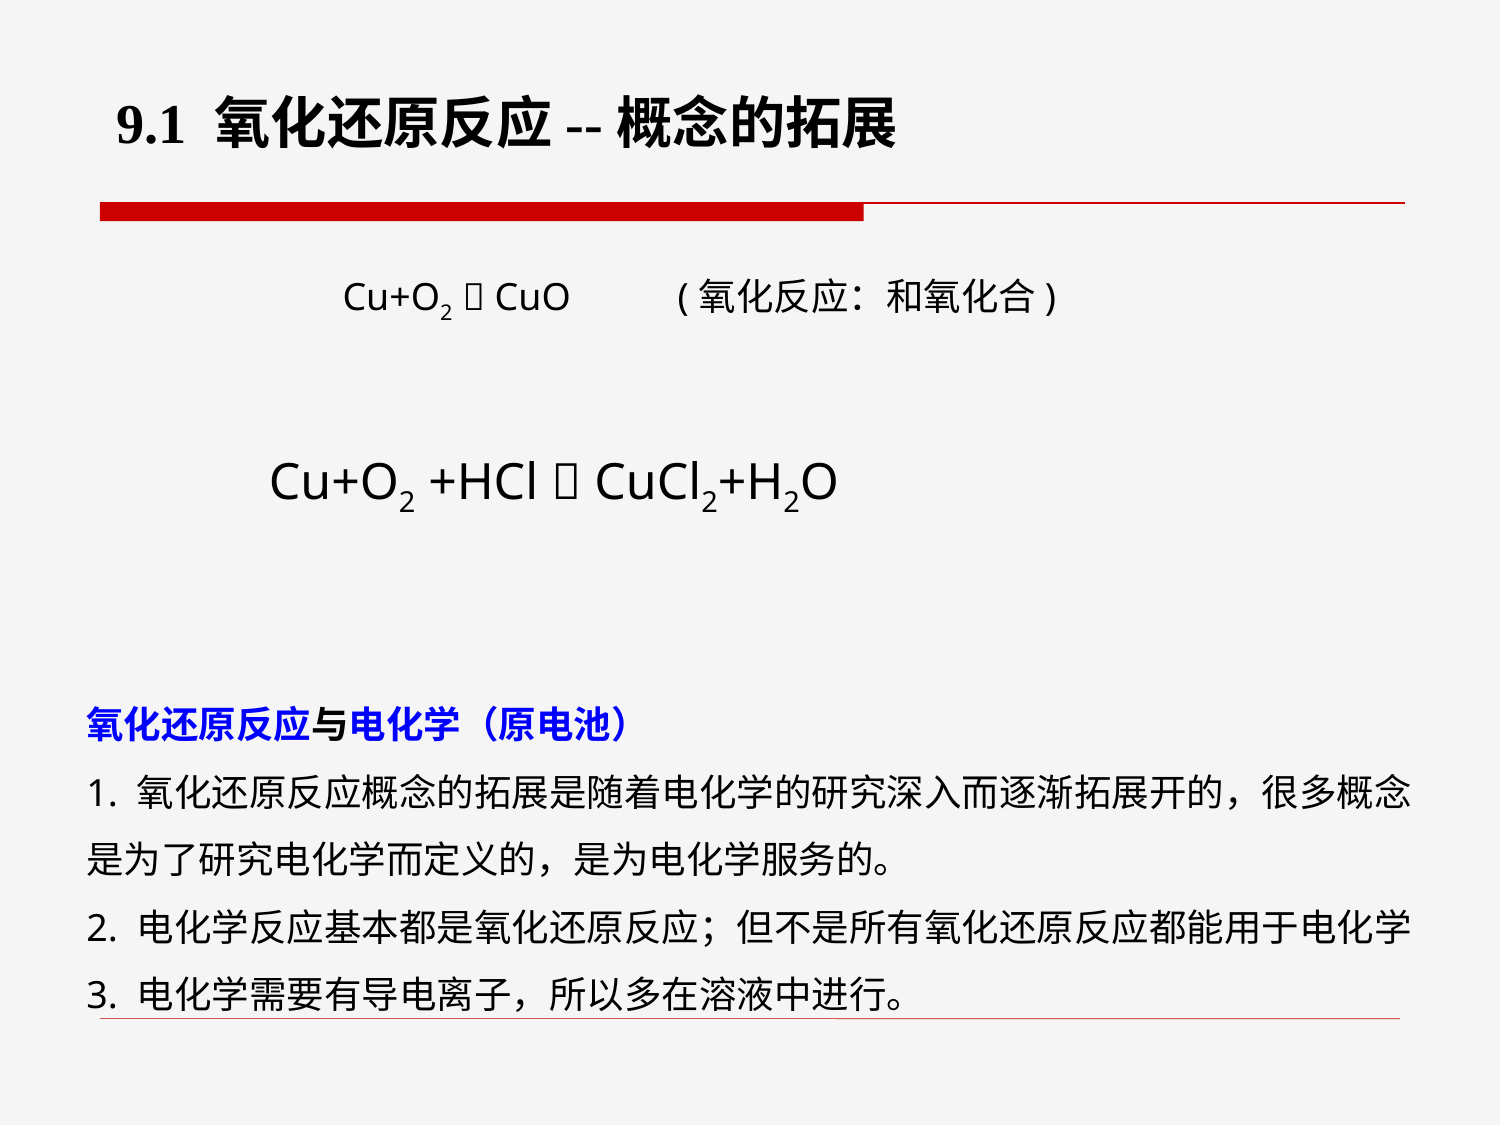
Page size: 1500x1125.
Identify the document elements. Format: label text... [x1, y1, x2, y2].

text_box Cu+O2  CuO (氧化反应：和氧化合) [327, 265, 1321, 332]
text_box 9.1 氧化还原反应--概念的拓展 [101, 79, 1063, 162]
text_box 氧化还原反应与电化学（原电池） 1. 氧化还原反应概念的拓展是随着电化学的研究深入而逐渐拓展开的，很多概念是为了研究电化学而定义的，是为电化学服务的。 2. 电化学反应基本都是氧化还原反应；但不是所有氧化还原反应都能用于电化学 3. 电化学需要有导电离子，所以多在溶液中进行。 [71, 671, 1463, 1024]
text_box Cu+O2 +HCl  CuCl2+H2O [254, 442, 1031, 526]
